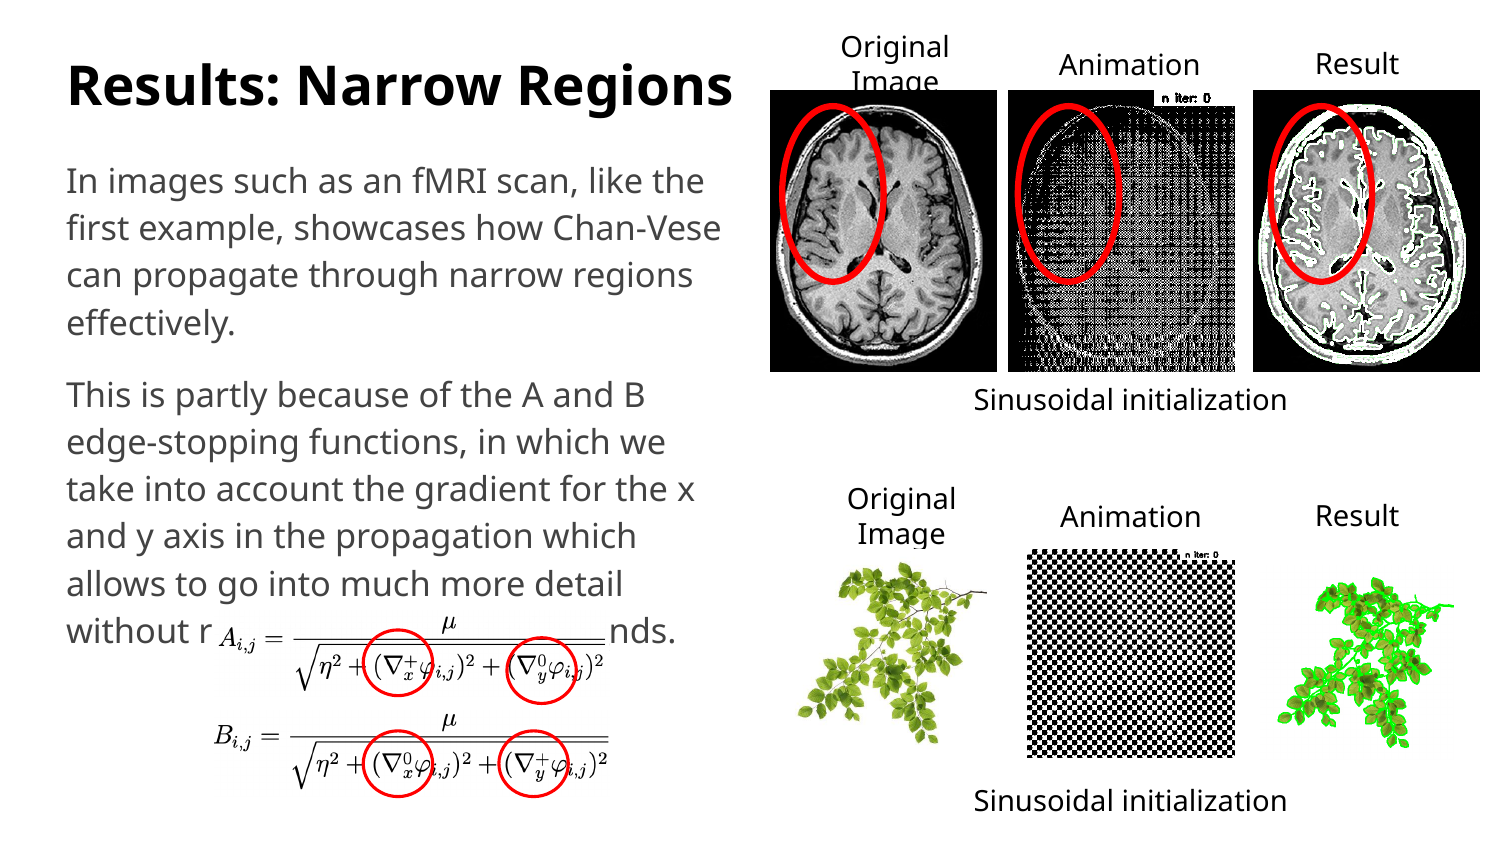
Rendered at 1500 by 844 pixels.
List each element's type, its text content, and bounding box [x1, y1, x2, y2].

picture [1027, 549, 1235, 758]
text_box Result [1253, 471, 1461, 558]
text_box Original Image [782, 19, 1009, 99]
picture [1260, 565, 1455, 760]
text_box Animation [1025, 20, 1234, 88]
title Results: Narrow Regions [51, 35, 759, 138]
list In images such as an fMRI scan, like the first example, showcases how Chan-Vese can propagate through narrow regions effectively. This is partly because of the A and B edge-stopping functions, in which we take into account the gradient for the x and y axis in the propagation which allows to go into much more detail without risking getting out of bounds. [51, 137, 750, 797]
picture [1008, 89, 1236, 373]
text_box Sinusoidal initialization [788, 767, 1474, 818]
text_box Result [1253, 19, 1461, 89]
text_box Animation [1027, 472, 1235, 549]
picture [770, 89, 997, 373]
text_box Sinusoidal initialization [788, 366, 1474, 417]
picture [213, 610, 610, 697]
picture [213, 709, 610, 797]
picture [1253, 89, 1481, 373]
text_box Original Image [788, 472, 1015, 559]
picture [778, 549, 987, 758]
